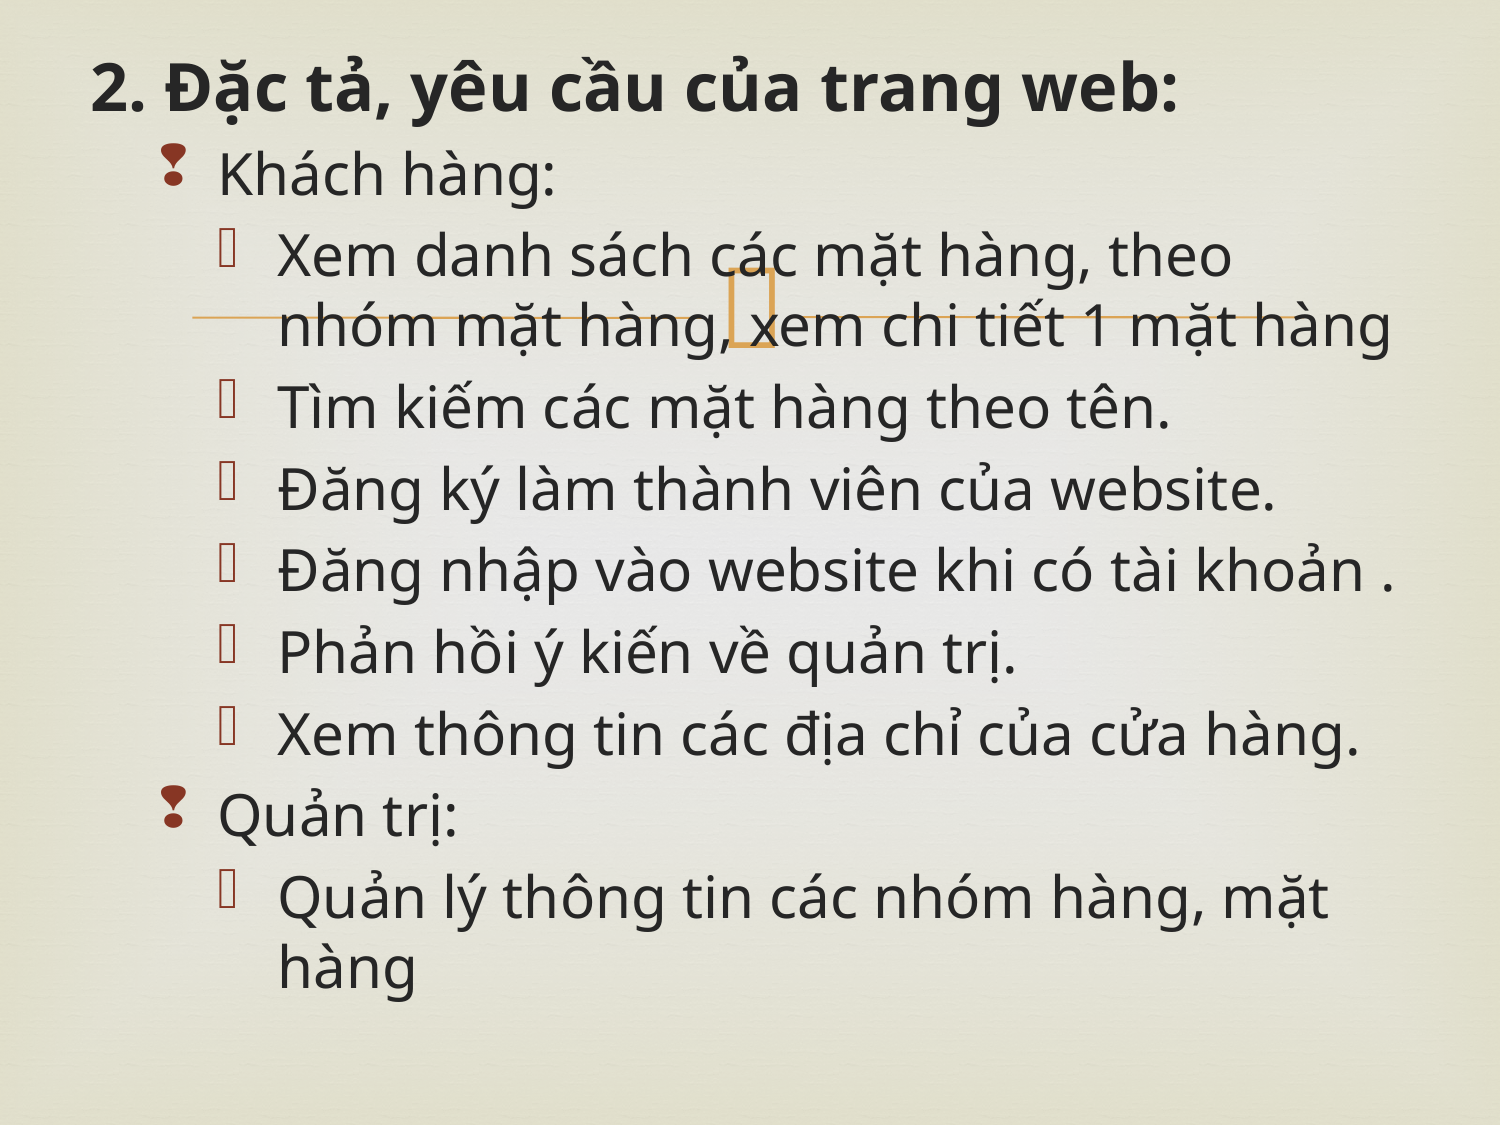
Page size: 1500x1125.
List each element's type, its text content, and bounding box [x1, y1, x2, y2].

list 2. Đặc tả, yêu cầu của trang web: Khách hàng: Xem danh sách các mặt hàng, theo nhóm mặt hàng, xem chi tiết 1 mặt hàng Tìm kiếm các mặt hàng theo tên. Đăng ký làm thành viên của website. Đăng nhập vào website khi có tài khoản . Phản hồi ý kiến về quản trị. Xem thông tin các địa chỉ của cửa hàng. Quản trị: Quản lý thông tin các nhóm hàng, mặt hàng [75, 37, 1425, 1005]
